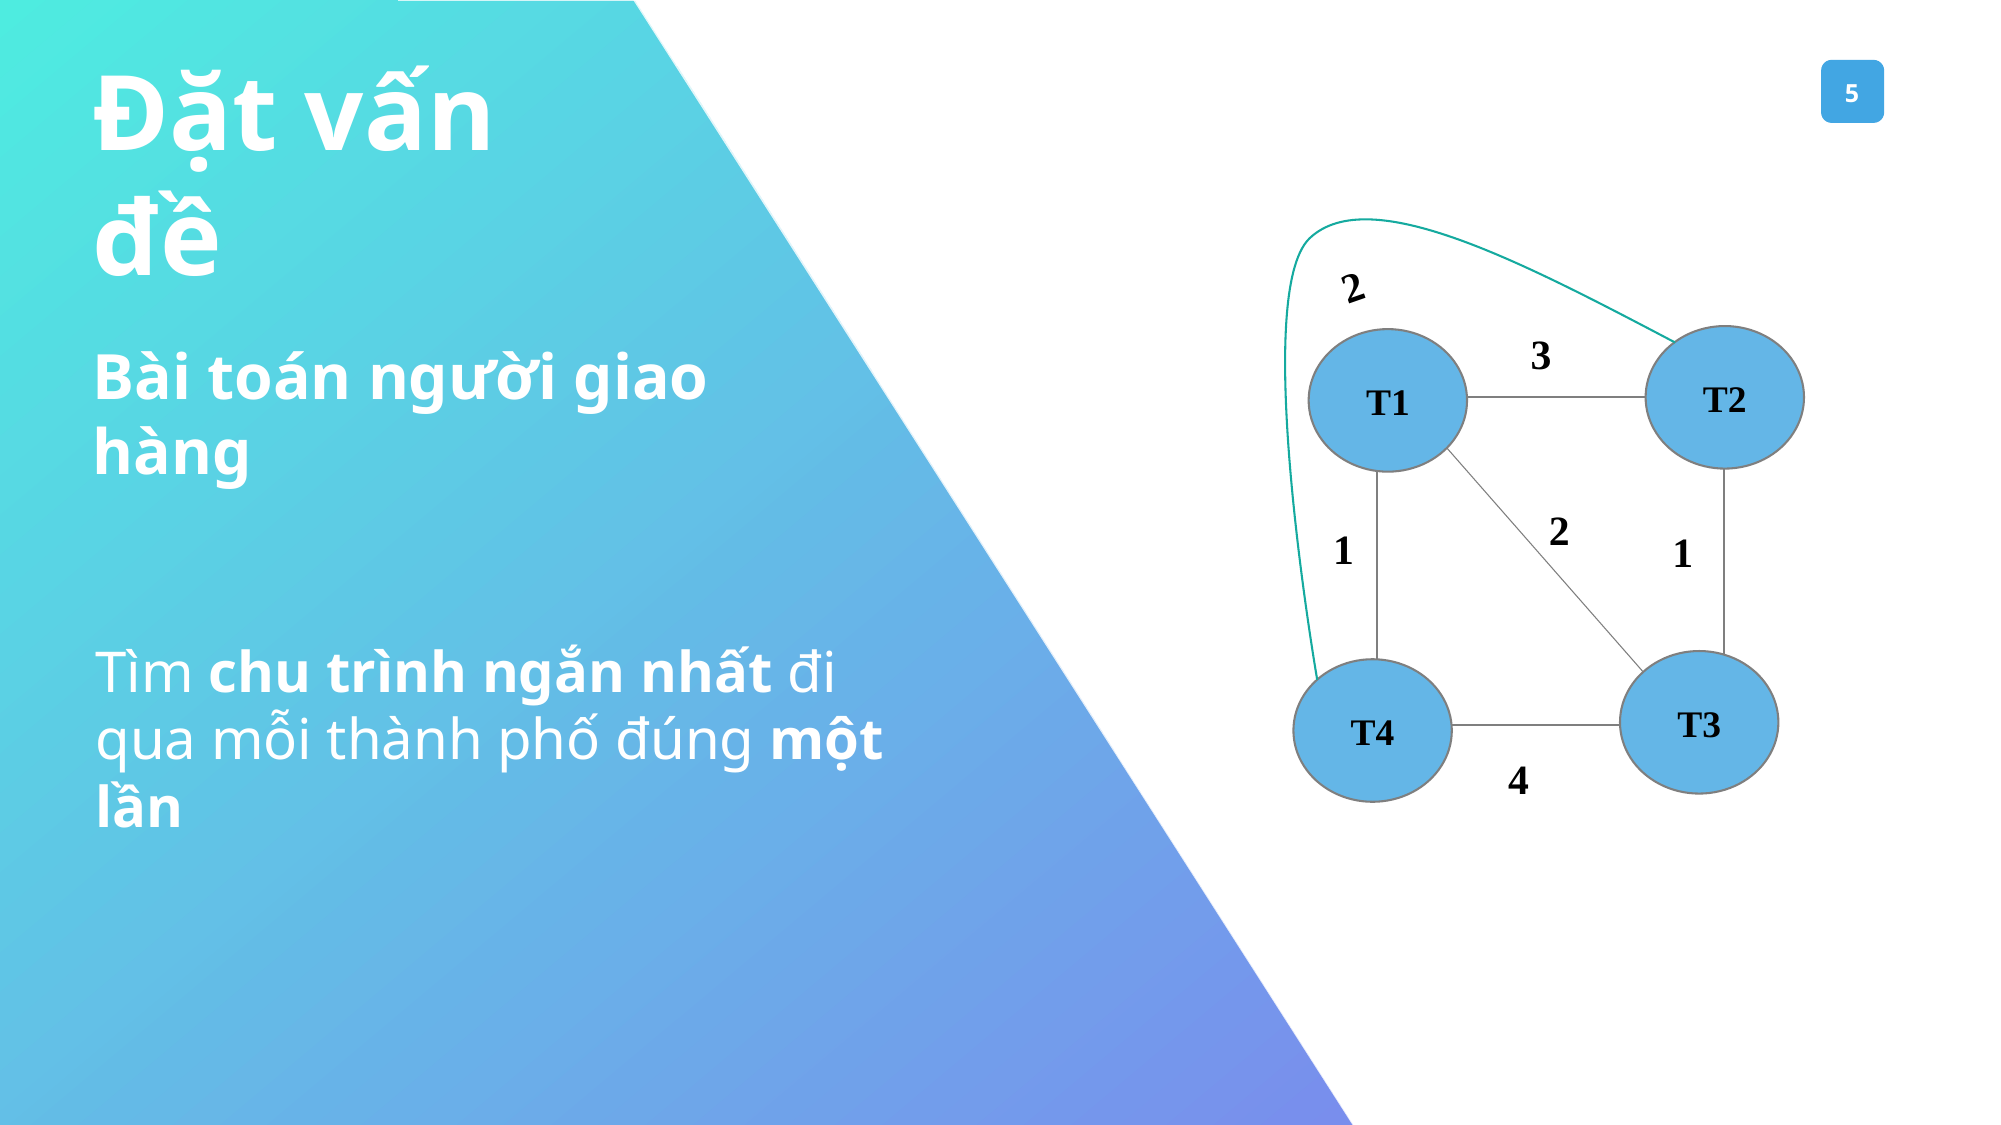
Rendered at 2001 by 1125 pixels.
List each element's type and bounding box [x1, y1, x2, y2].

picture [0, 0, 2000, 1125]
text_box [1285, 219, 1804, 802]
